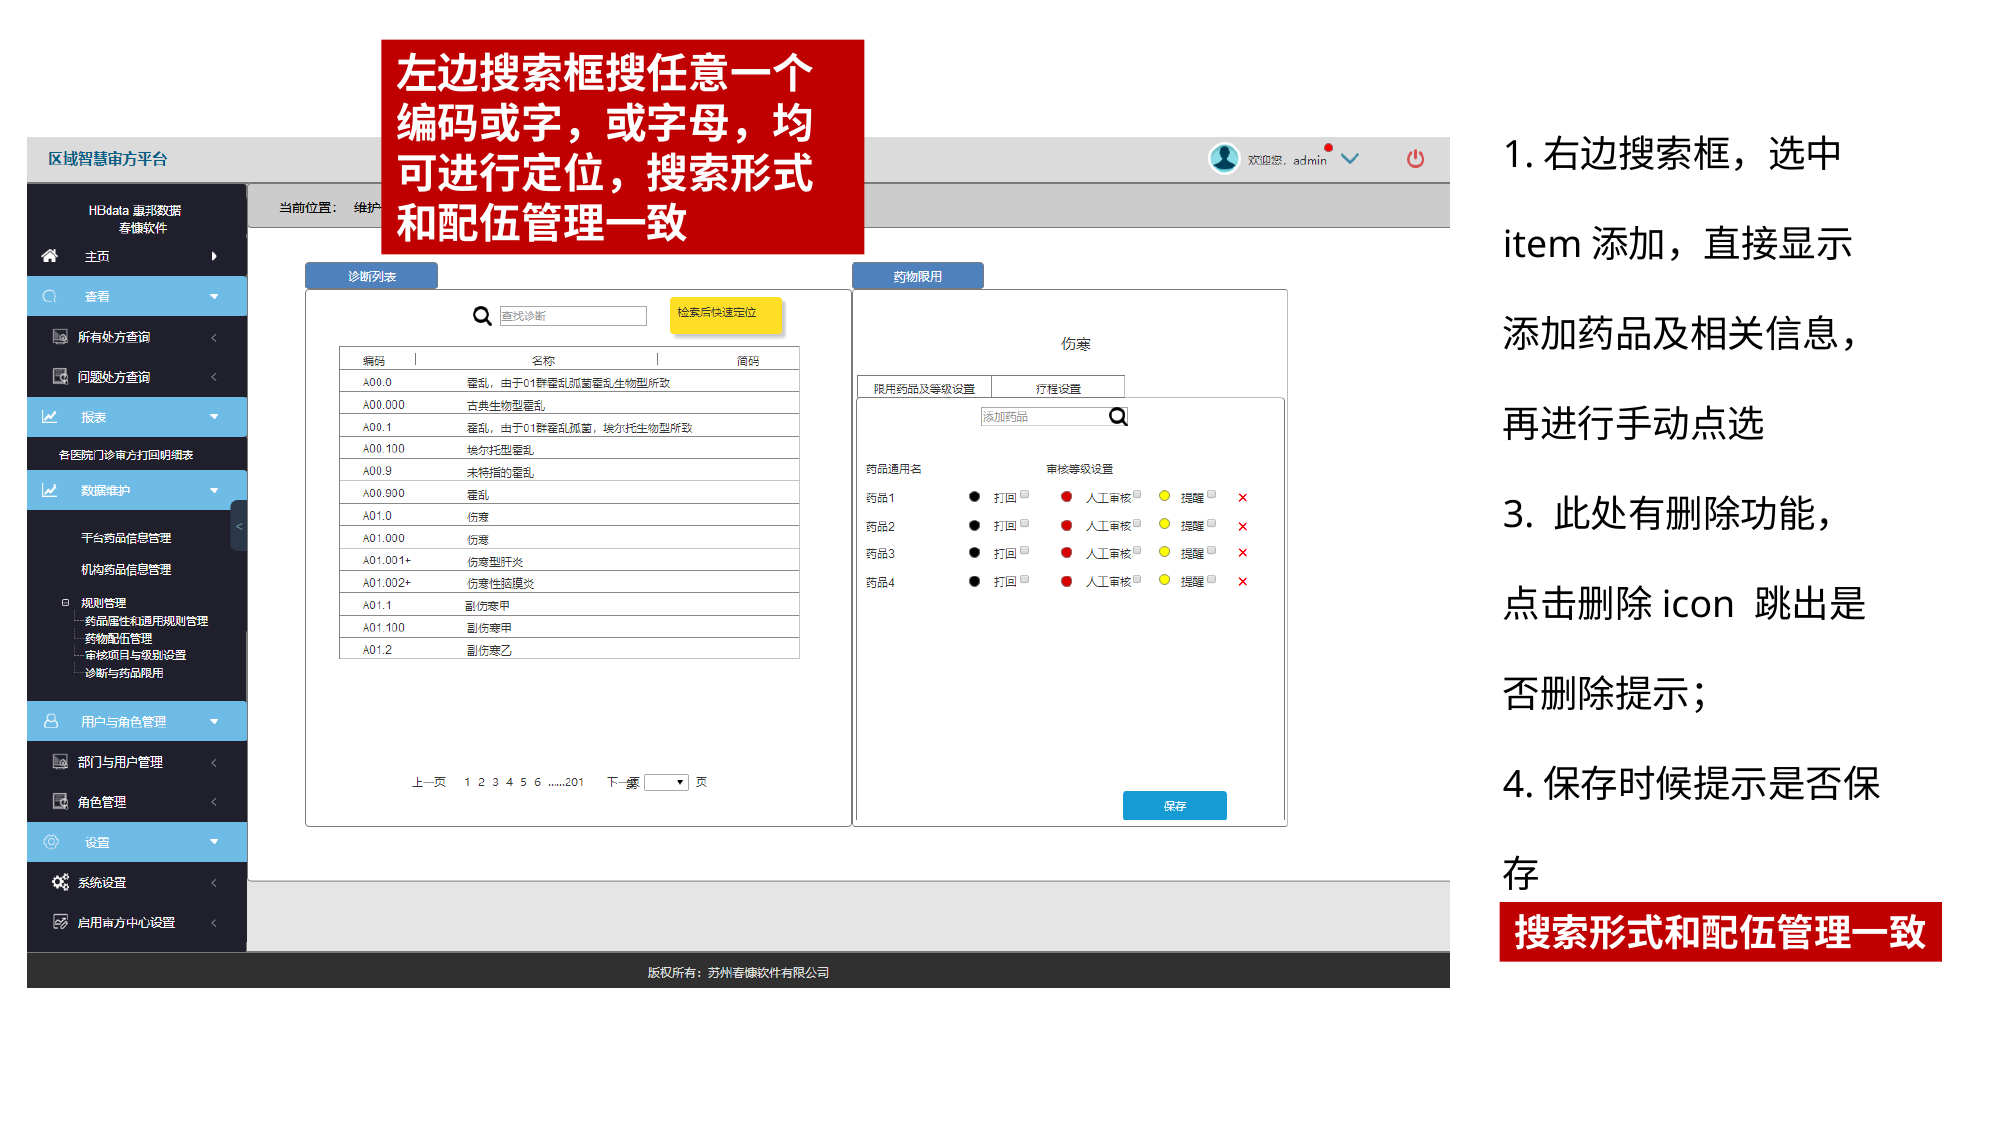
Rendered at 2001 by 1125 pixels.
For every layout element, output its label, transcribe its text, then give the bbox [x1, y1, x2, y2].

text_box 搜索形式和配伍管理一致 [1499, 902, 1942, 962]
text_box 1.右边搜索框，选中item添加，直接显示添加药品及相关信息，再进行手动点选 3. 此处有删除功能，点击删除icon 跳出是否删除提示； 4.保存时候提示是否保存 [1488, 77, 1905, 903]
picture [27, 137, 1450, 988]
text_box 左边搜索框搜任意一个编码或字，或字母，均可进行定位，搜索形式和配伍管理一致 [381, 39, 865, 137]
